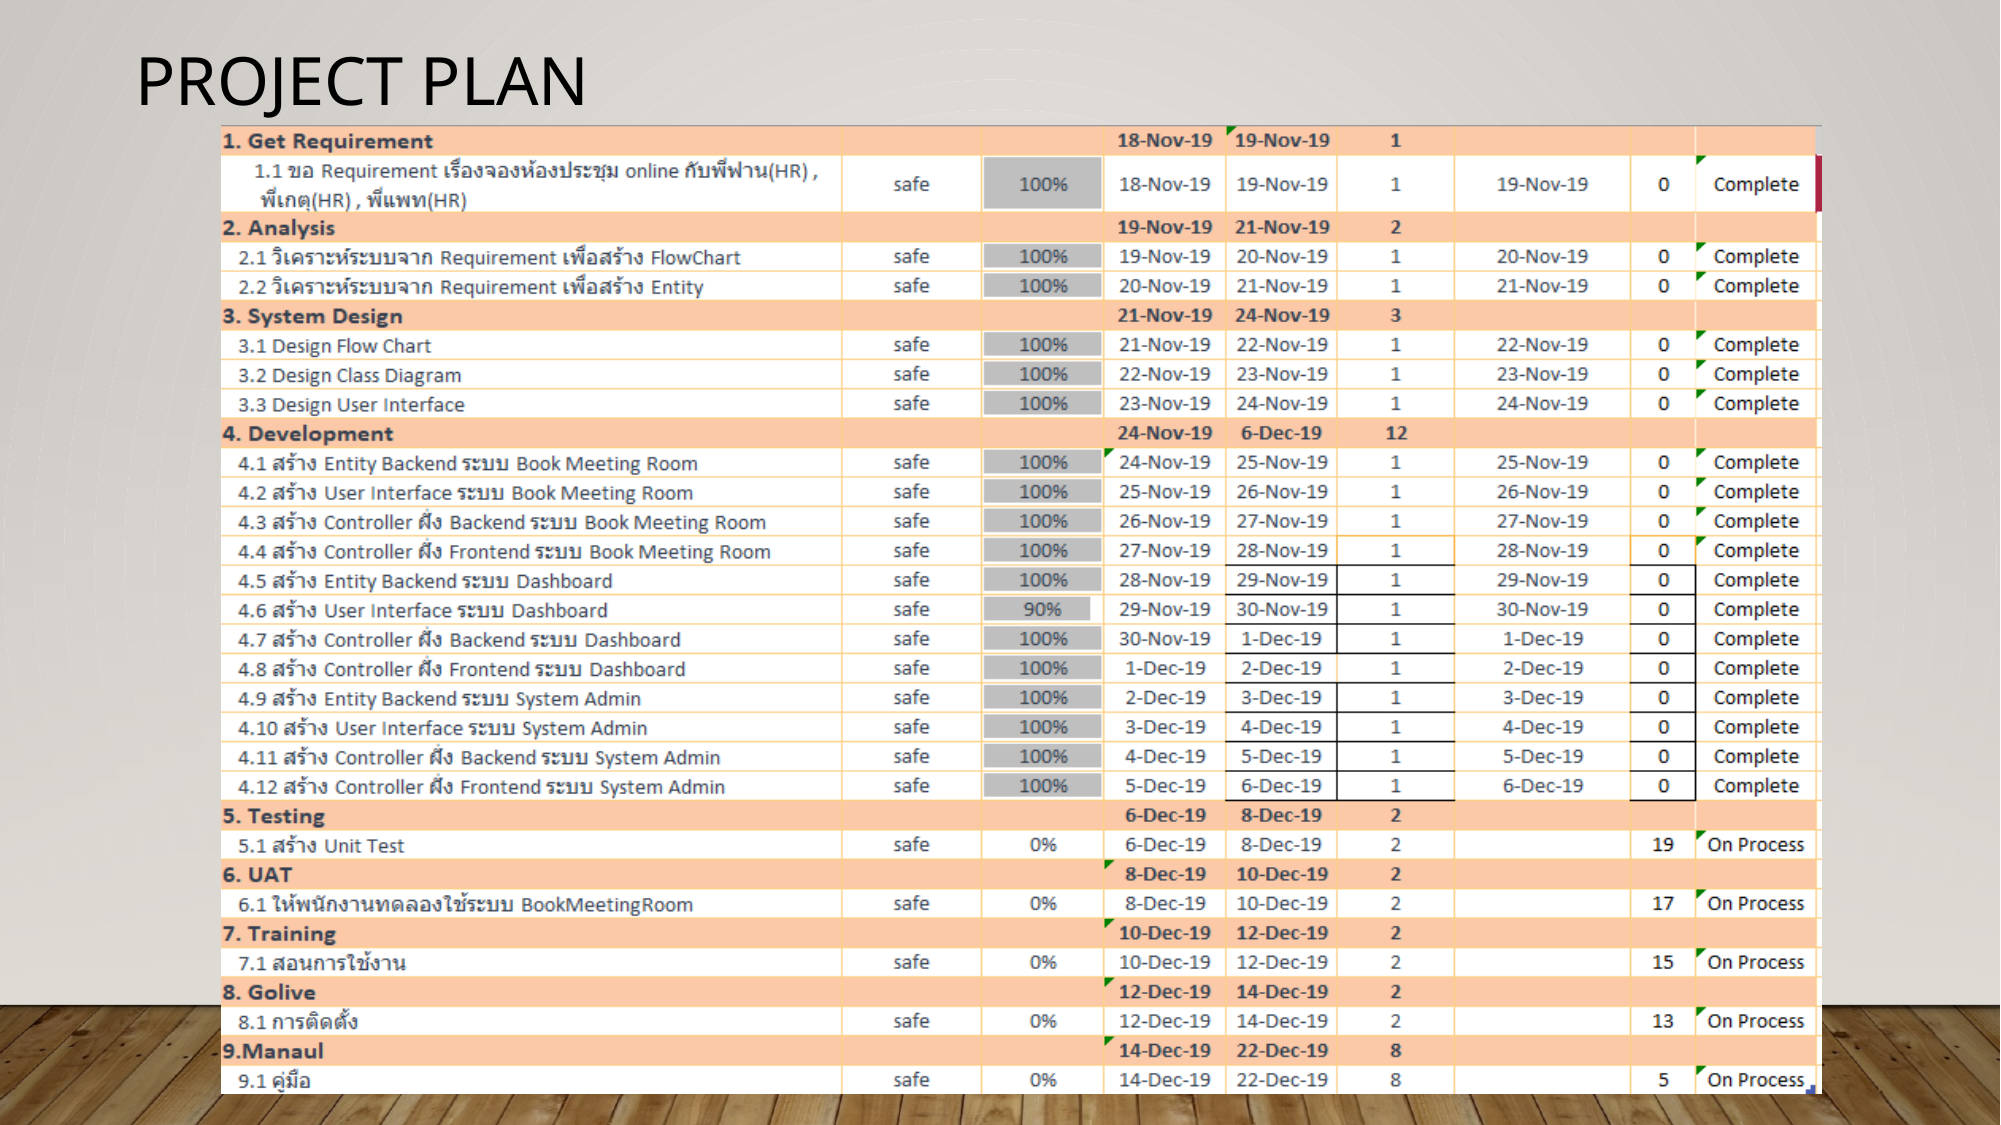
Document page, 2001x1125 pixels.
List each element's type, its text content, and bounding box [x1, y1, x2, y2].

title Project plan [120, 40, 1696, 213]
picture [0, 125, 2000, 1125]
